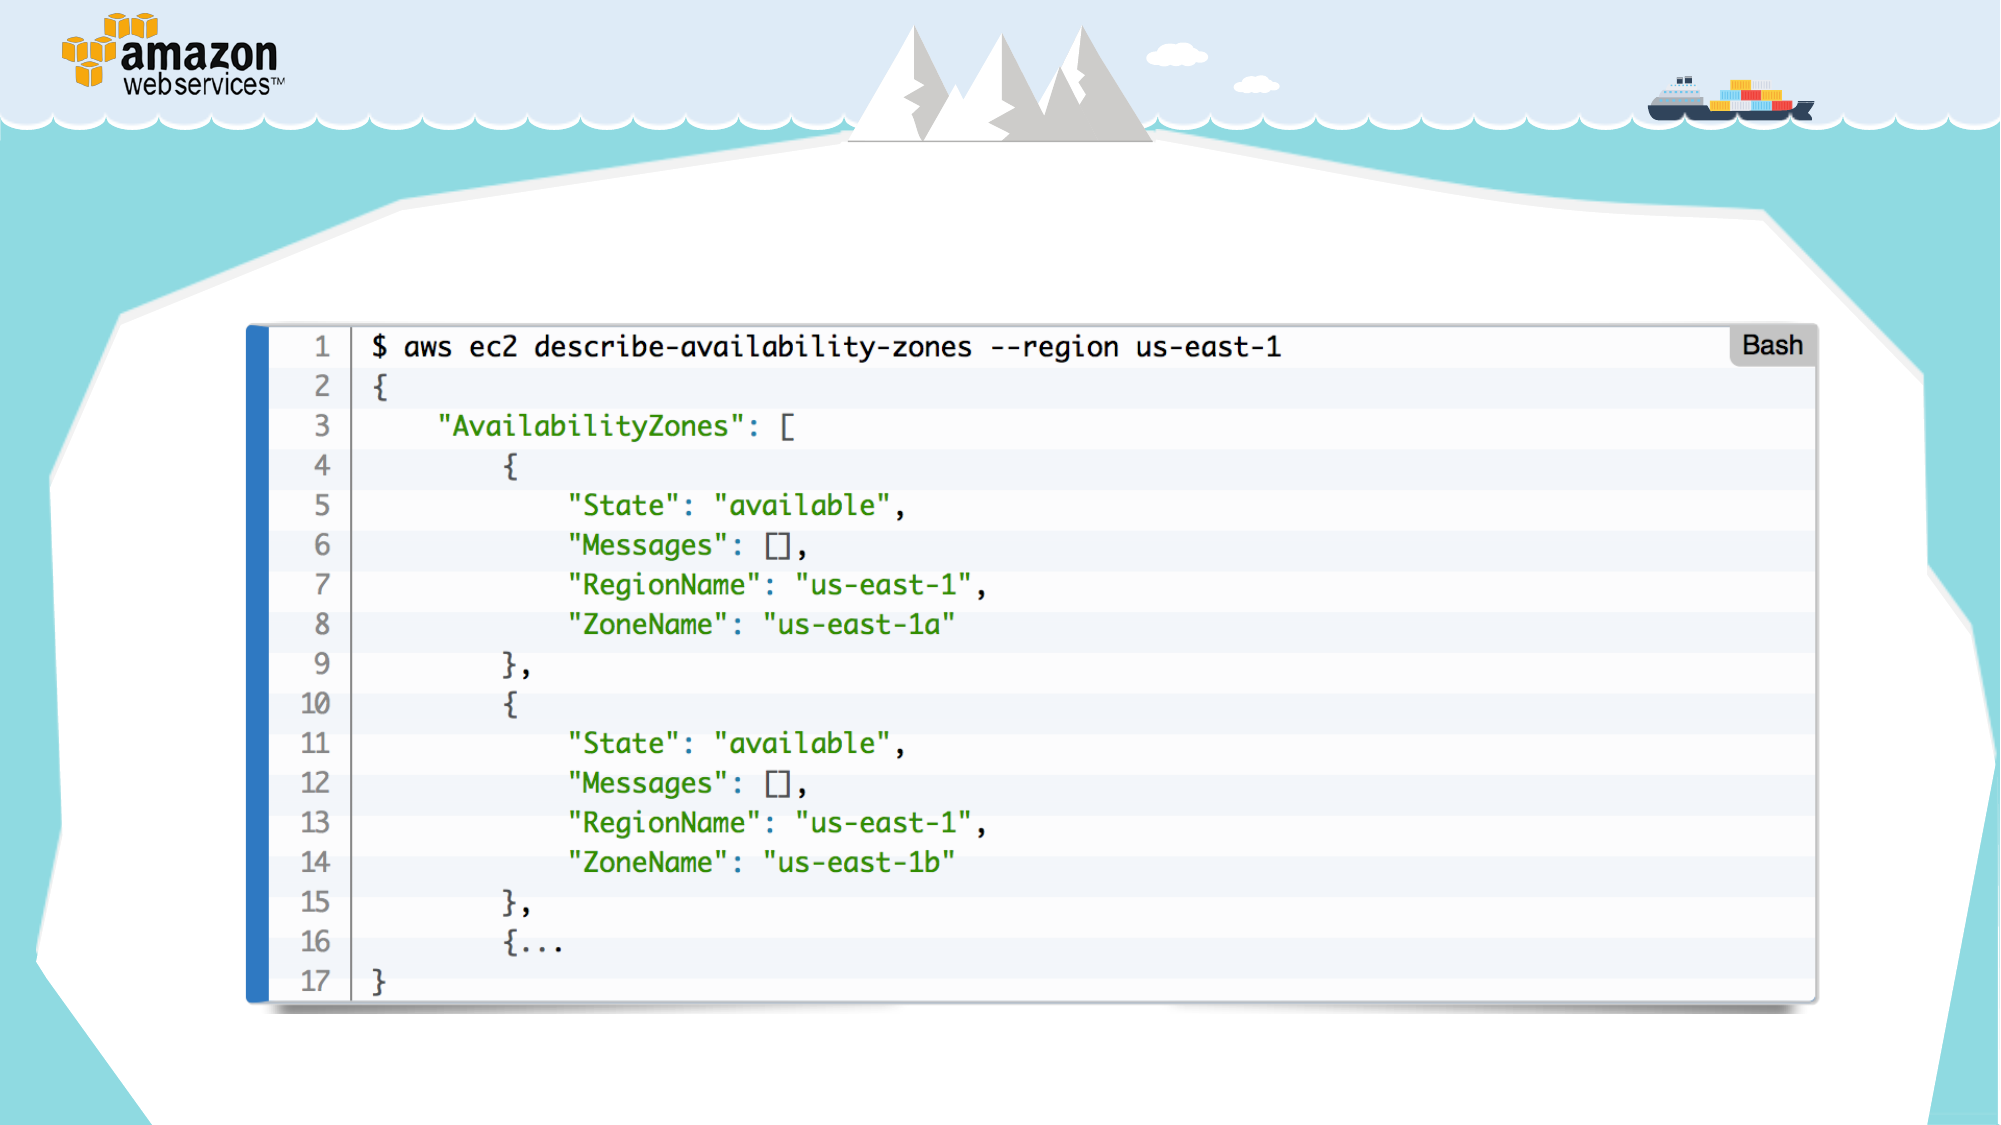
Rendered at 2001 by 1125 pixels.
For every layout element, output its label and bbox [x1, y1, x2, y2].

text_box [1153, 42, 1209, 67]
text_box [1233, 75, 1280, 94]
text_box [0, 116, 2000, 1125]
picture [223, 321, 1834, 1014]
text_box [847, 24, 1153, 143]
picture [43, 0, 301, 130]
text_box [1647, 76, 1815, 116]
